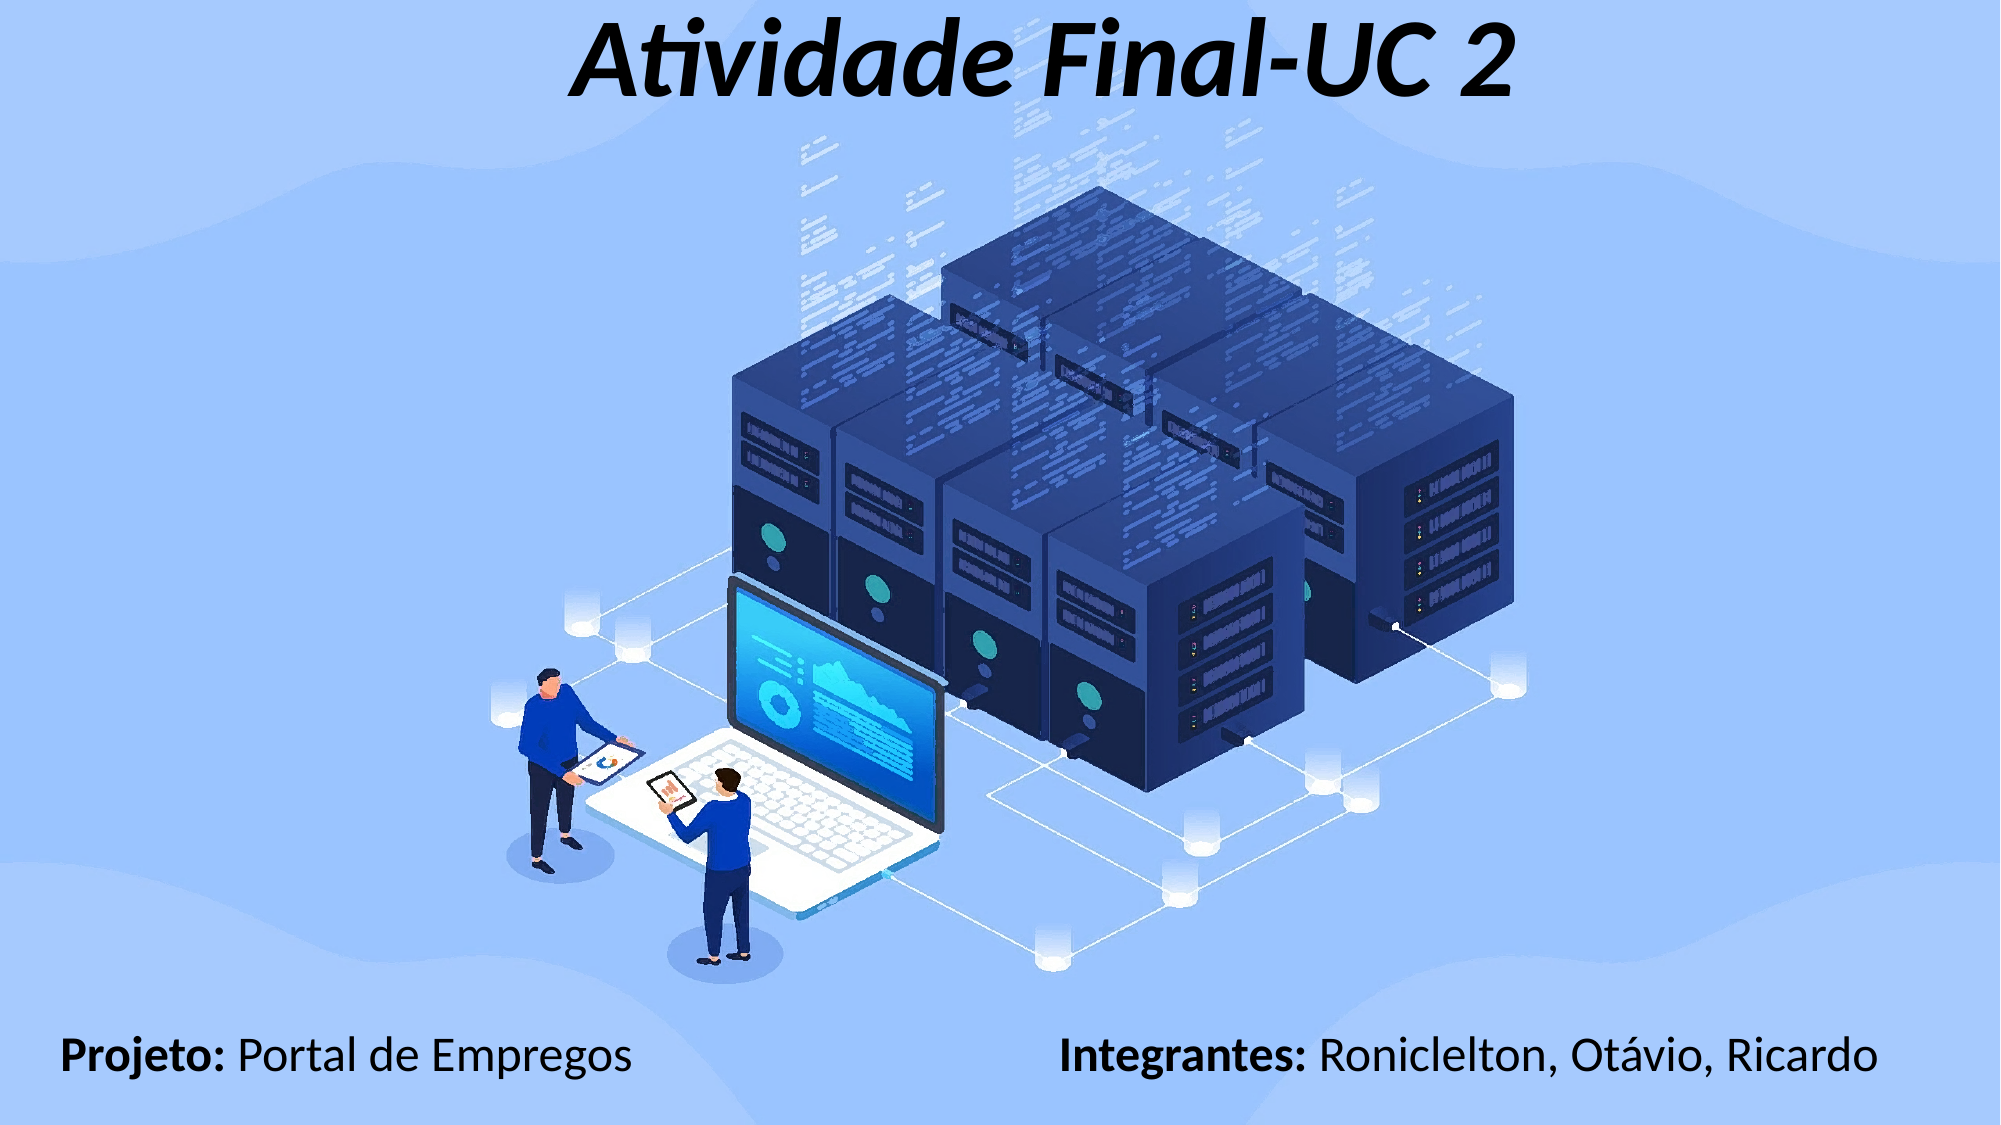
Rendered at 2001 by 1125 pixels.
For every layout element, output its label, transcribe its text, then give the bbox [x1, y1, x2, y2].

text_box Atividade Final-UC 2 [556, 0, 1532, 127]
text_box Projeto: Portal de Empregos [0, 1014, 694, 1089]
text_box Integrantes: Roniclelton, Otávio, Ricardo [1043, 1014, 1988, 1089]
picture [0, 0, 2001, 1125]
